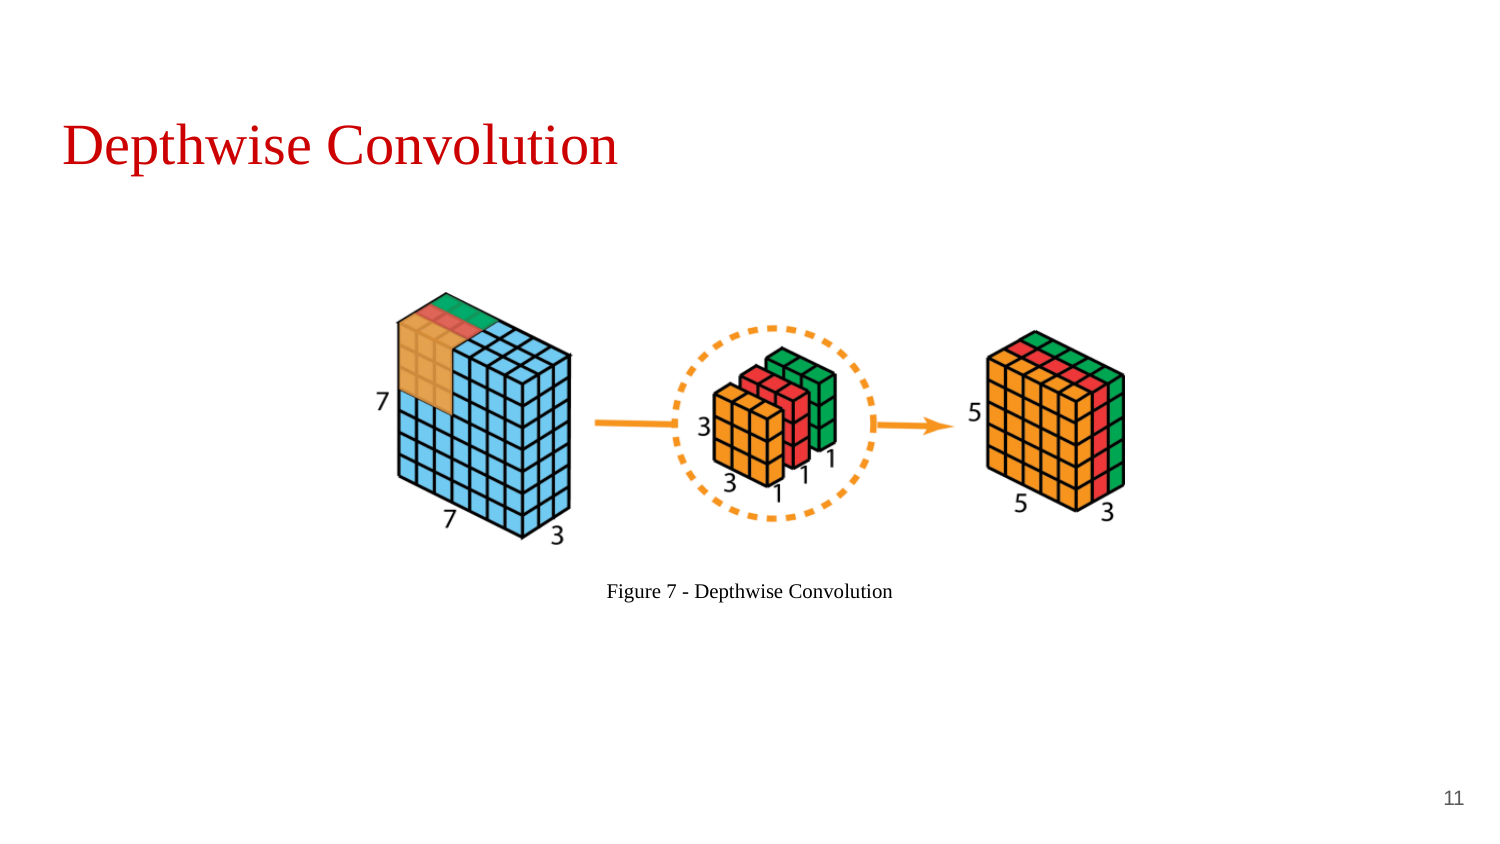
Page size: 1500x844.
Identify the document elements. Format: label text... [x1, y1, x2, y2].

picture [375, 292, 1125, 551]
slide_number ‹#› [1389, 764, 1480, 830]
text_box Figure 7 - Depthwise Convolution [503, 558, 996, 619]
title Depthwise Convolution [47, 58, 1345, 191]
